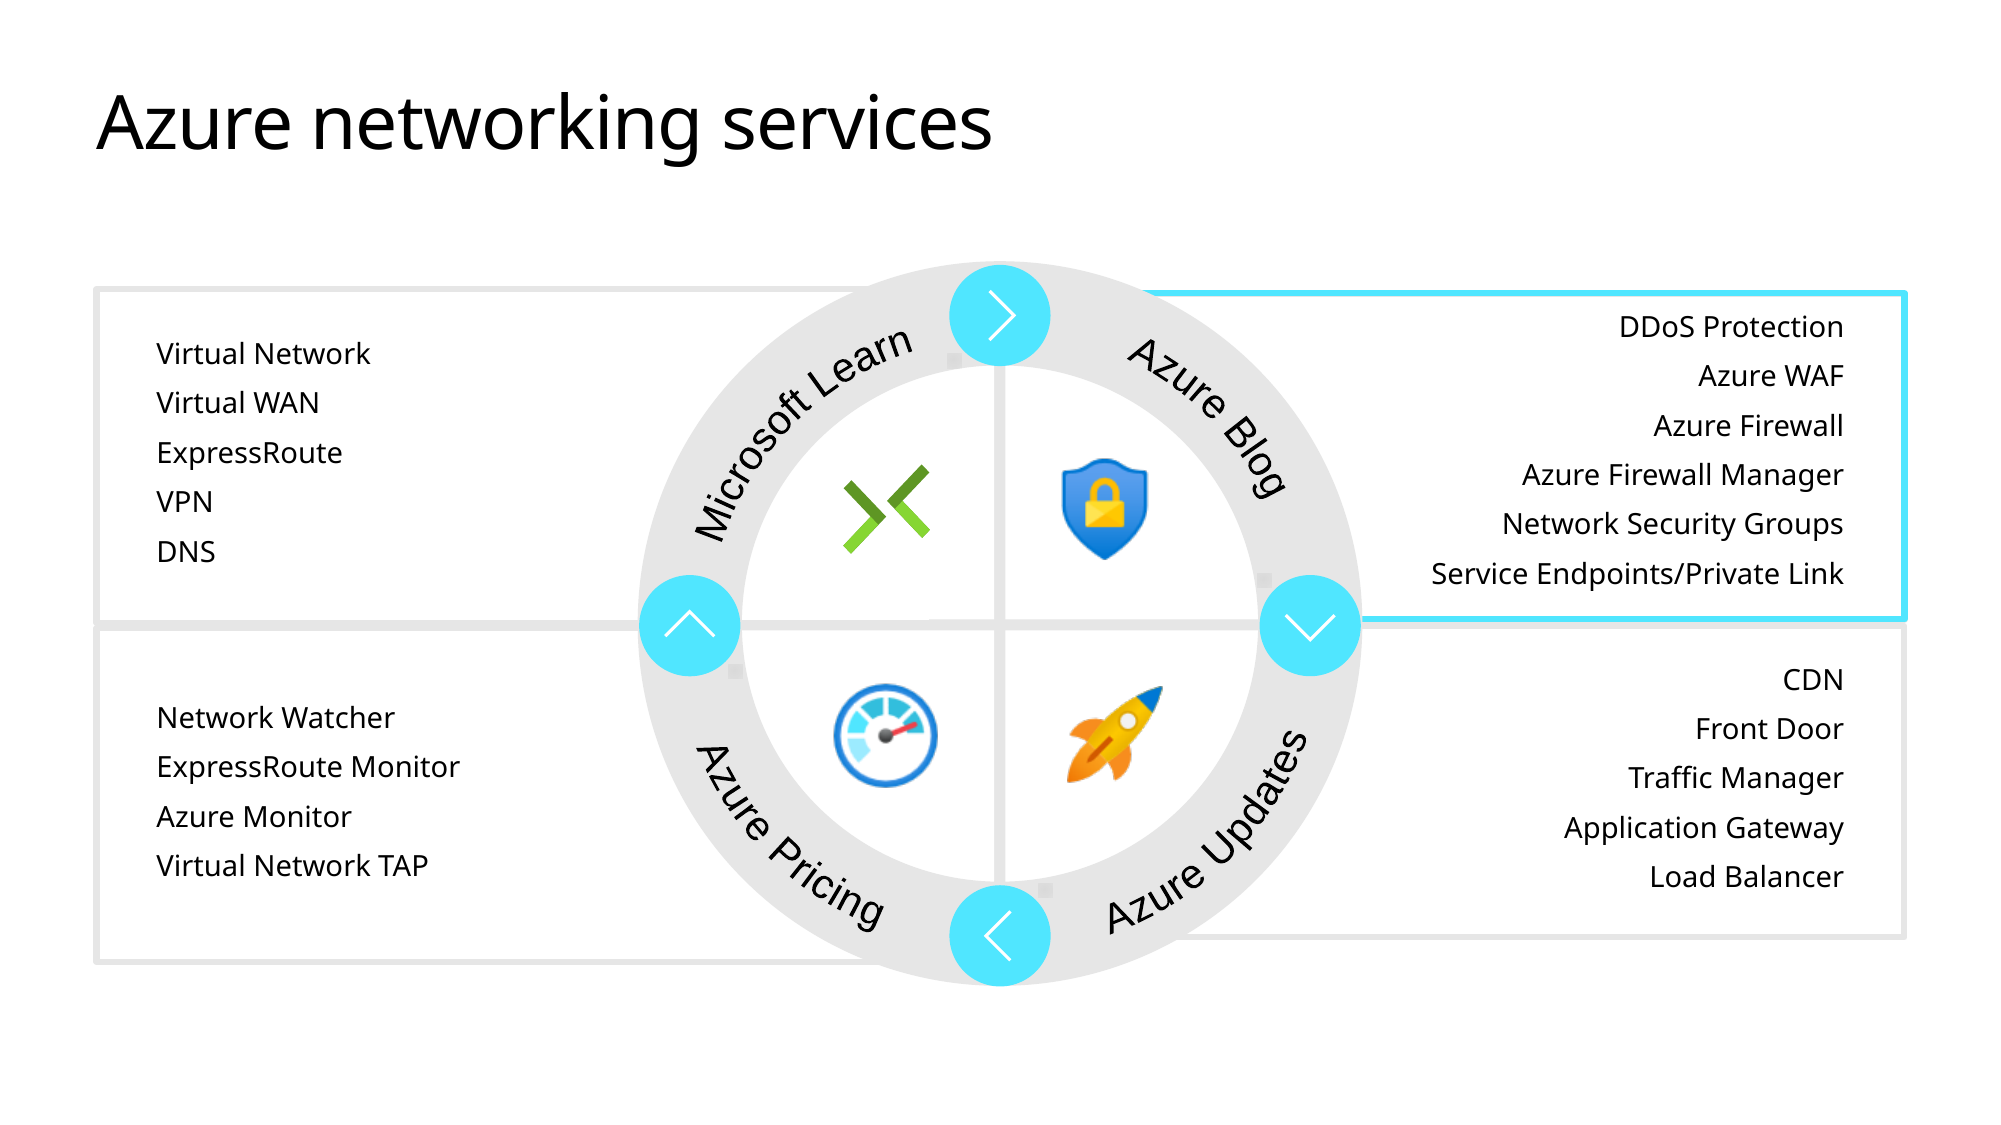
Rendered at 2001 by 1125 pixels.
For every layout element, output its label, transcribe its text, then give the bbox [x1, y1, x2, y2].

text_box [638, 264, 1362, 987]
text_box DDoS Protection Azure WAF Azure Firewall Azure Firewall Manager Network Security Groups Service Endpoints/Private Link [1362, 290, 1905, 617]
text_box CDN Front Door Traffic Manager Application Gateway Load Balancer [1362, 625, 1905, 938]
text_box Azure networking services [96, 75, 1922, 166]
text_box Network Watcher ExpressRoute Monitor Azure Monitor Virtual Network TAP [96, 627, 638, 963]
text_box Virtual Network Virtual WAN ExpressRoute VPN DNS [96, 288, 638, 624]
